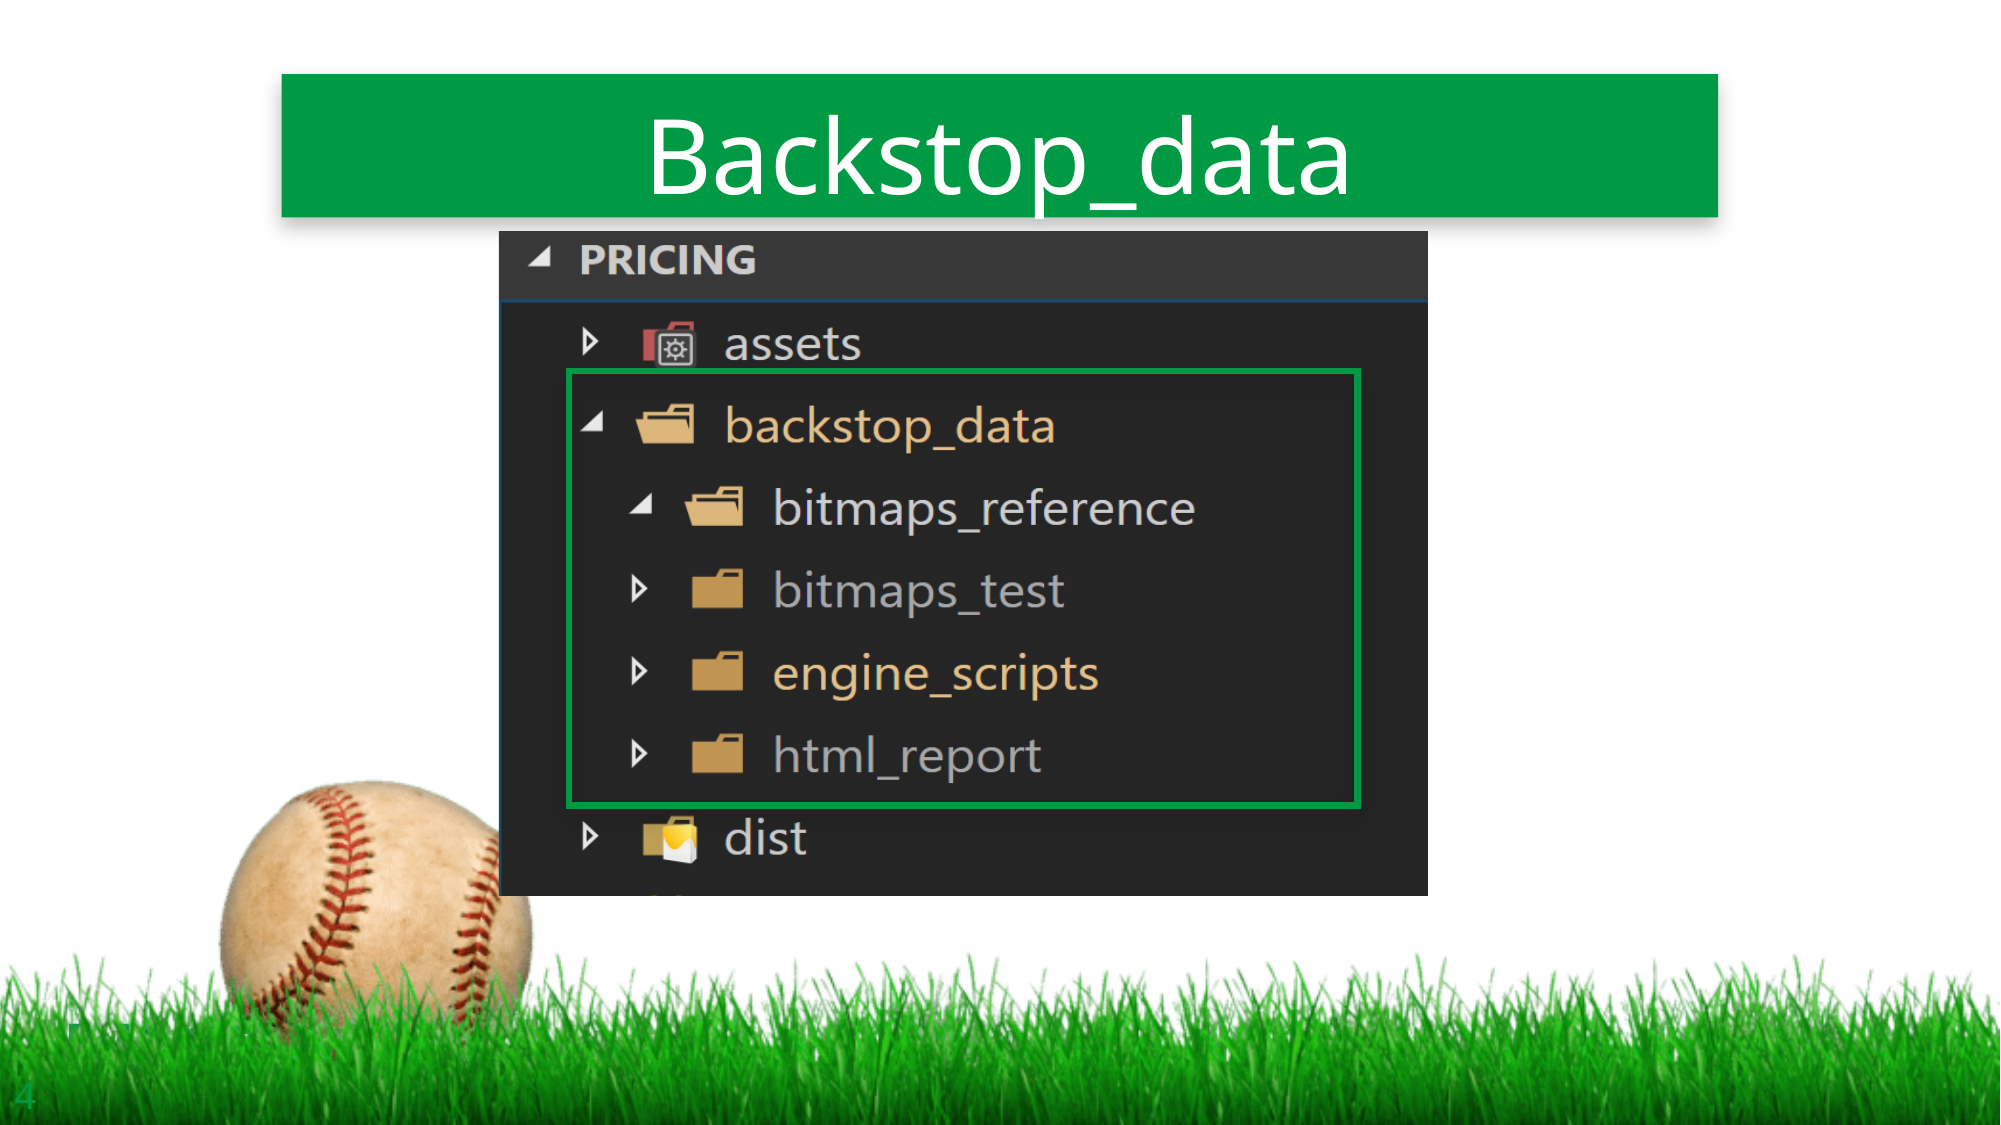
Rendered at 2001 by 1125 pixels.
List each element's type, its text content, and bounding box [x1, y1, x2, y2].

title Backstop_data [281, 74, 1719, 218]
picture [0, 231, 2000, 1125]
